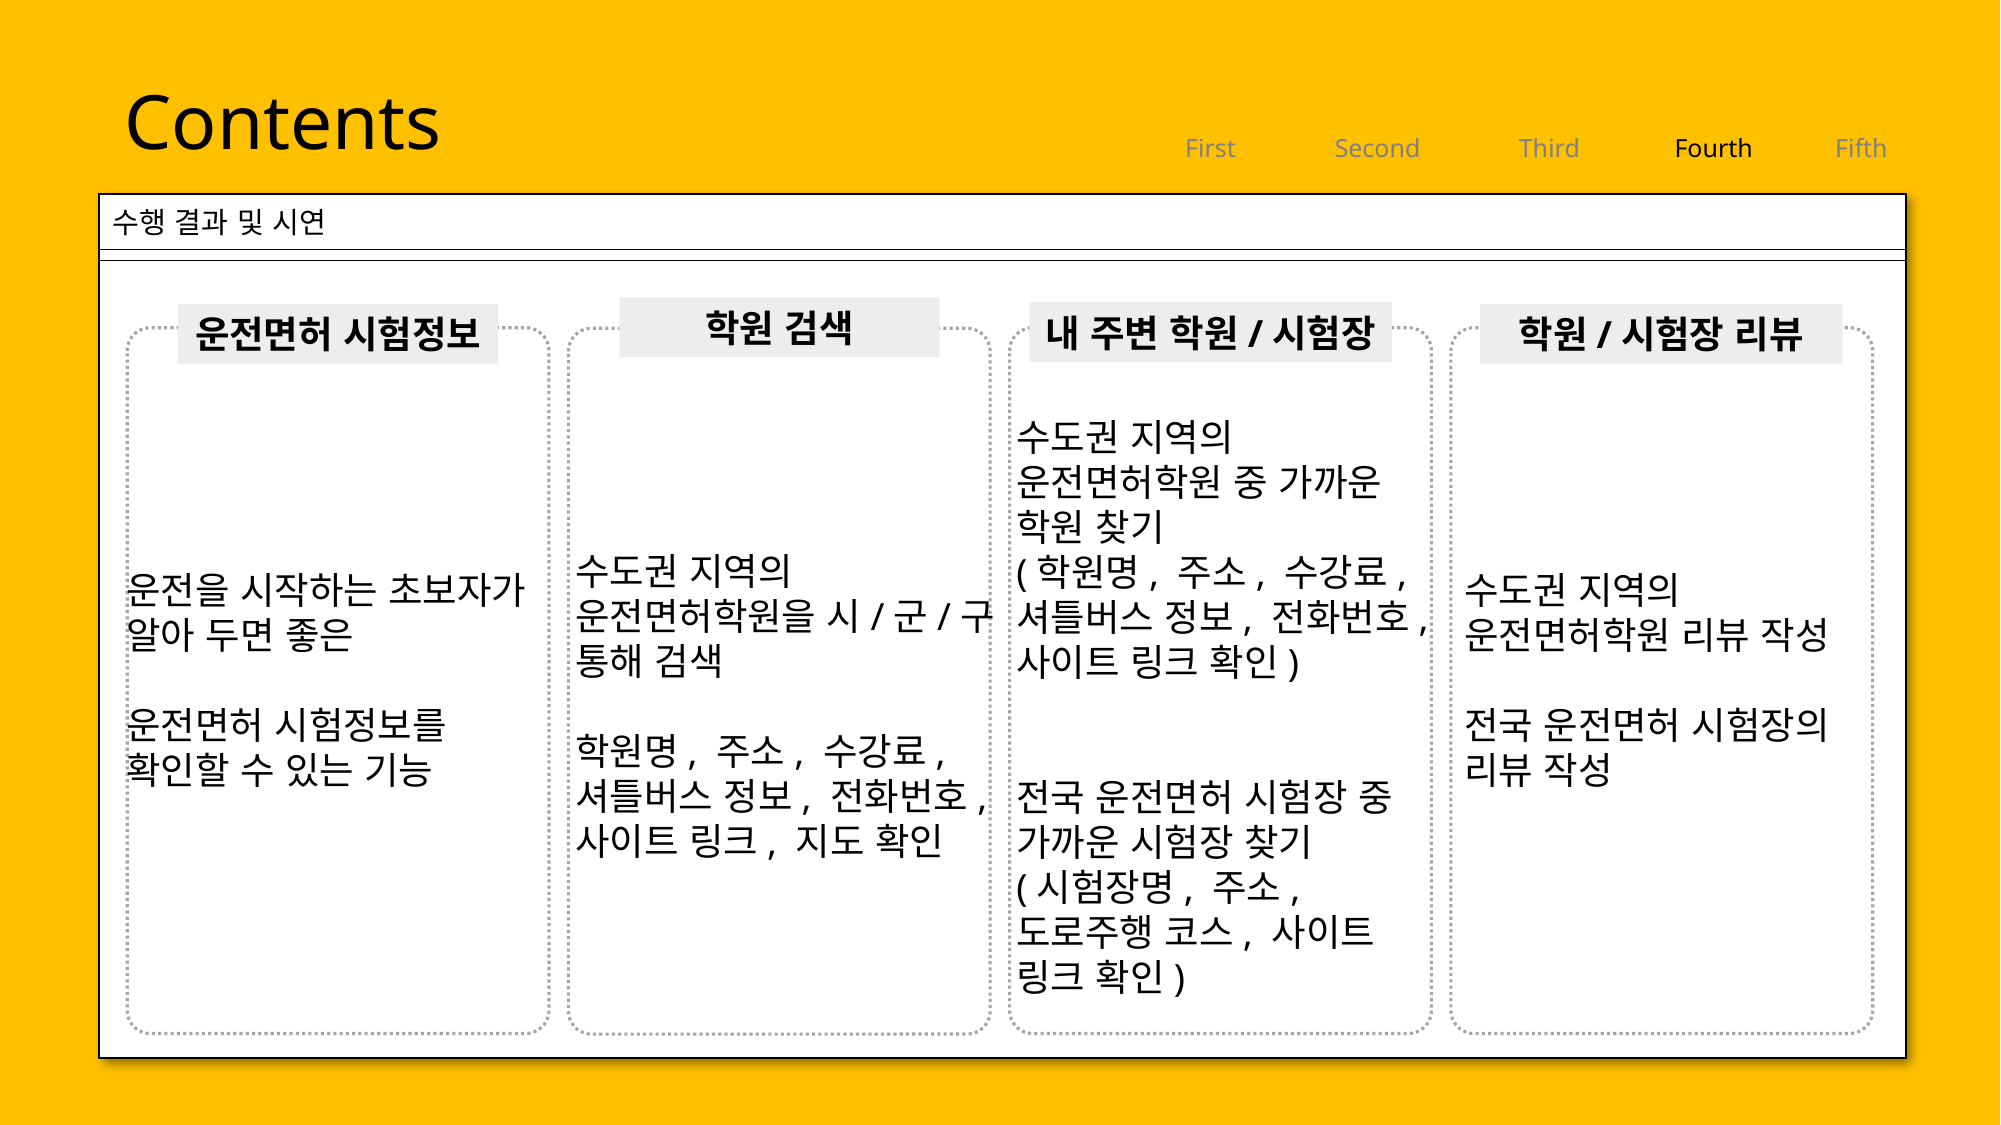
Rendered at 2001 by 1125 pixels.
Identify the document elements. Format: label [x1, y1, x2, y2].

text_box [87, 67, 1910, 1059]
text_box [127, 327, 1873, 1035]
